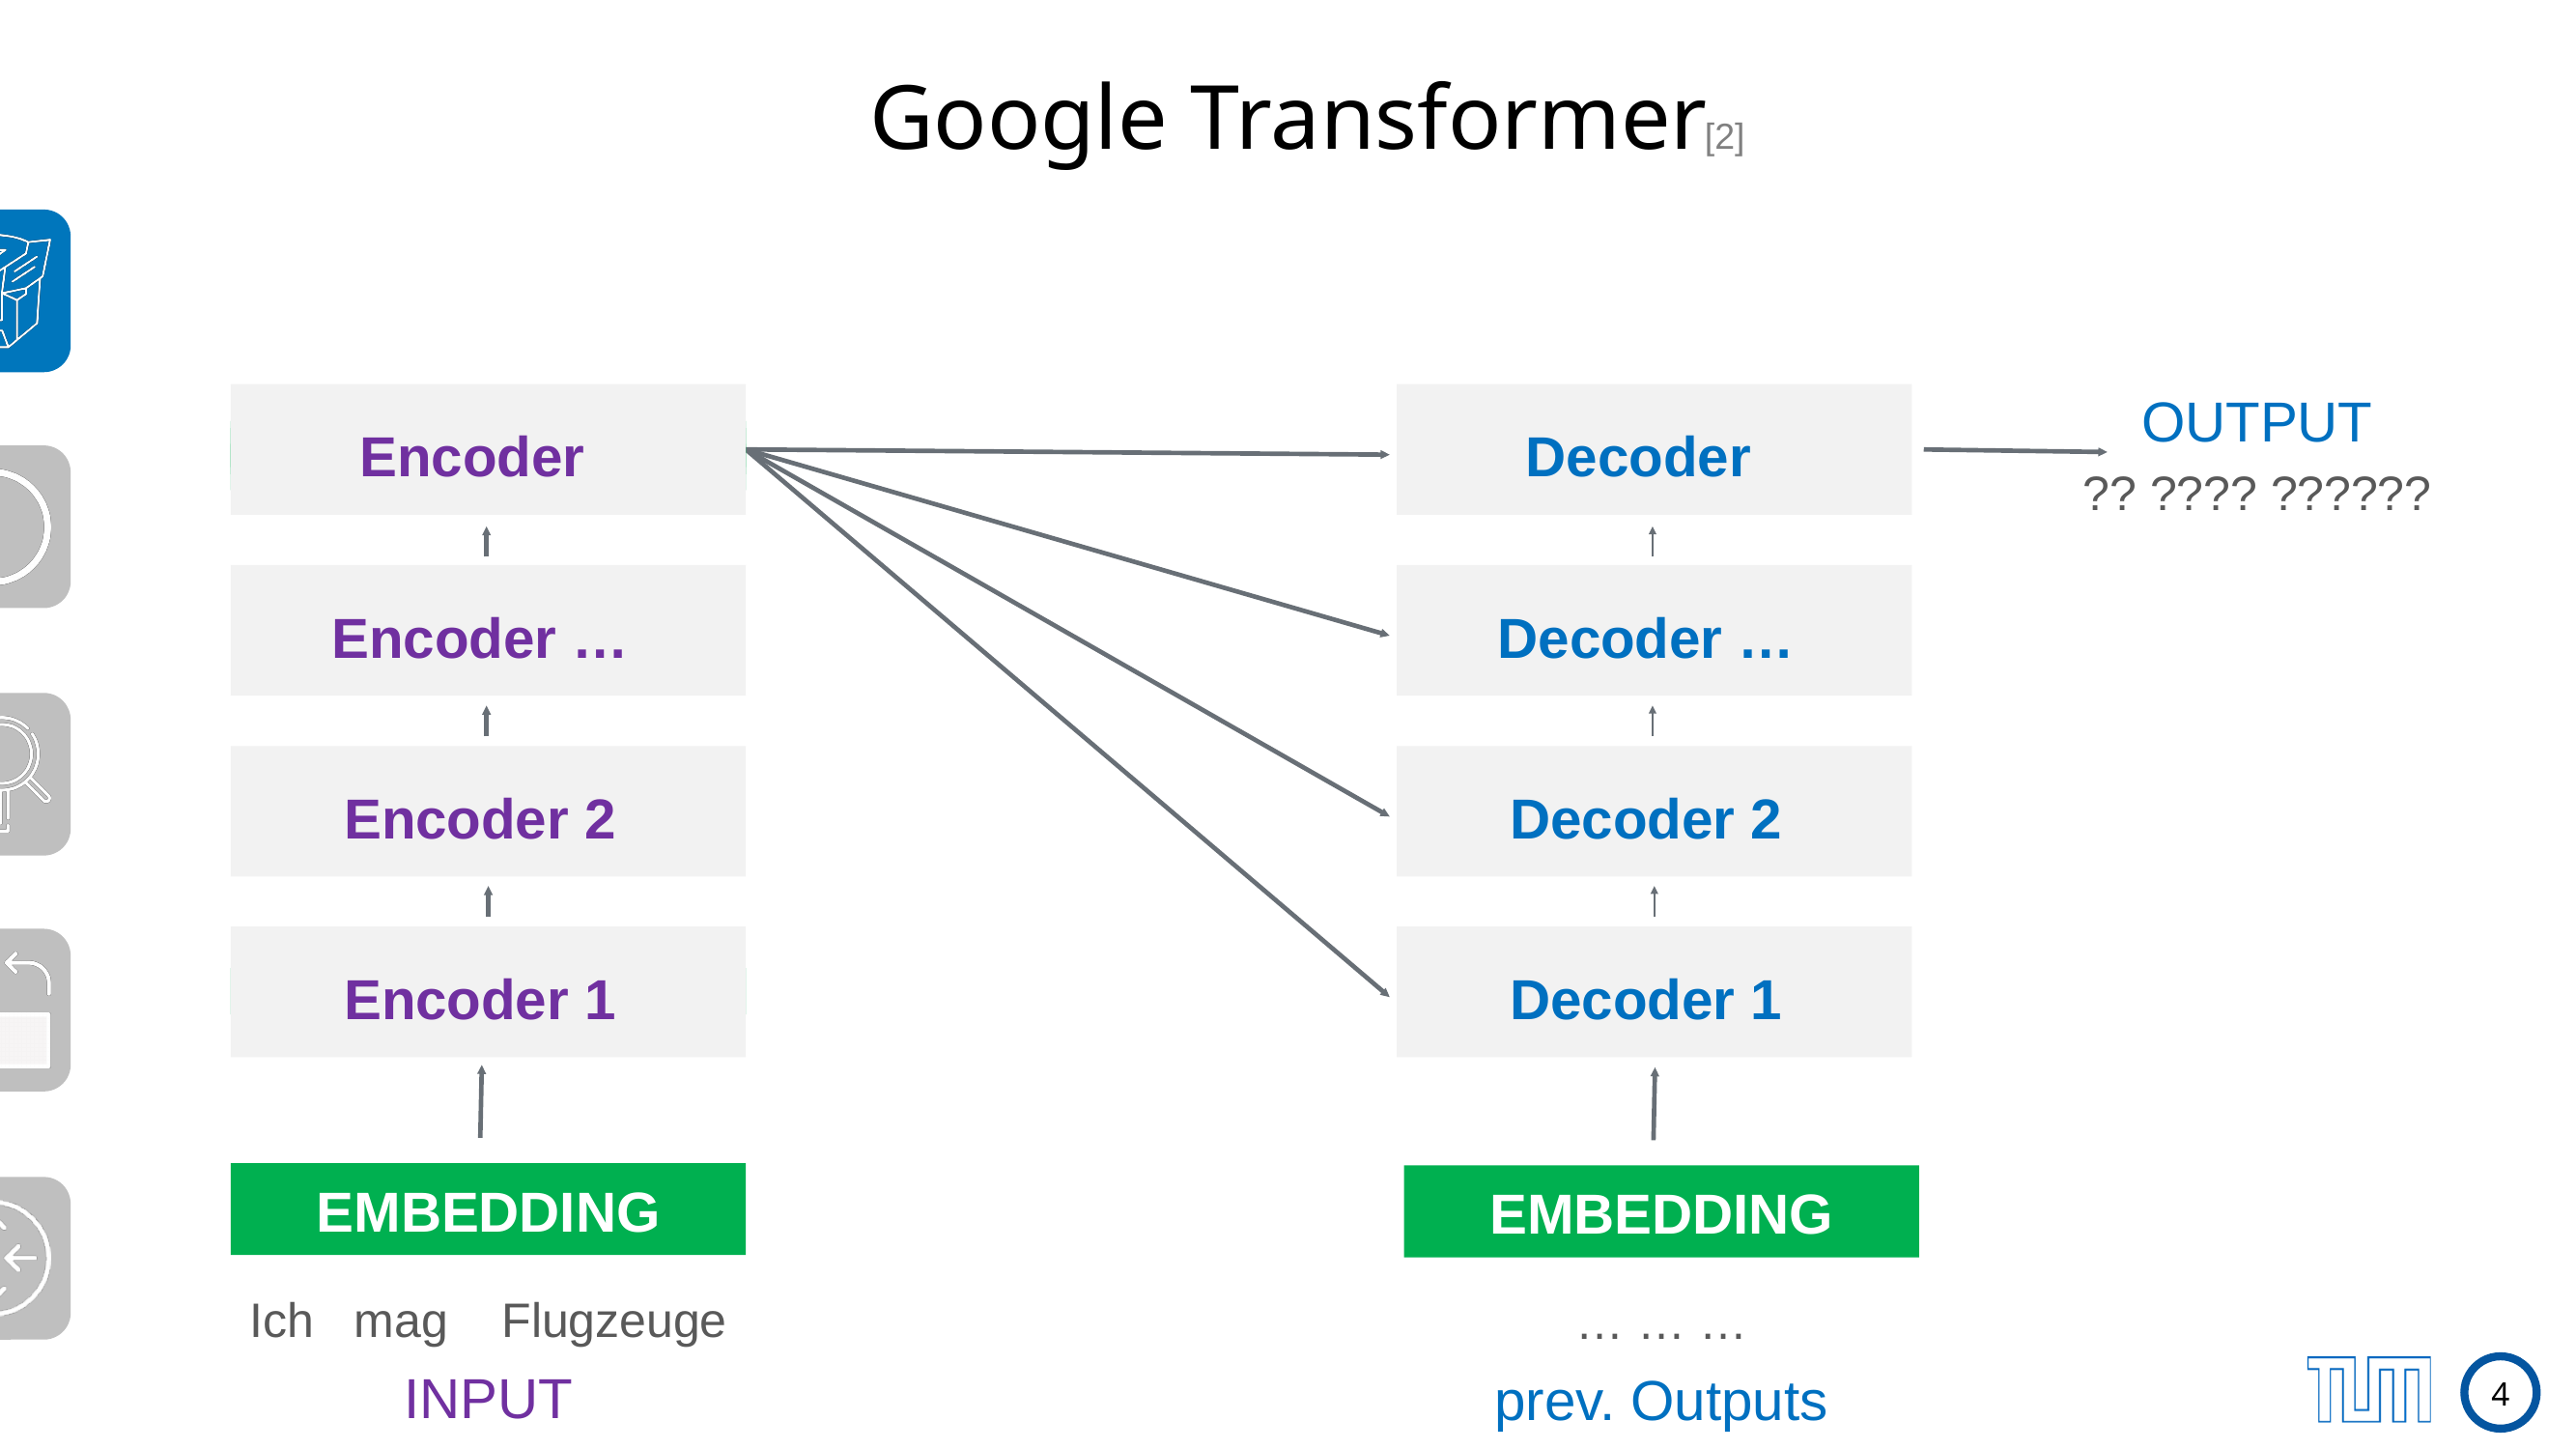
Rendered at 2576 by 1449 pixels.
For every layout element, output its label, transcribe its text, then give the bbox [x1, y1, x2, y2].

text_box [756, 449, 1390, 455]
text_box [1398, 745, 1912, 877]
text_box INPUT [230, 1354, 747, 1437]
text_box [0, 1175, 73, 1342]
text_box [0, 693, 71, 856]
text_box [223, 564, 740, 696]
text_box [1389, 384, 1912, 516]
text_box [1399, 564, 1912, 696]
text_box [745, 461, 1390, 637]
text_box Ich mag Flugzeuge [230, 1281, 747, 1354]
picture [0, 952, 51, 1069]
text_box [223, 745, 741, 877]
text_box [223, 885, 747, 1058]
picture [0, 232, 51, 350]
picture [2307, 1356, 2431, 1423]
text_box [1389, 885, 1912, 1058]
text_box [0, 926, 73, 1094]
text_box … … … [1403, 1284, 1919, 1356]
picture [0, 1200, 51, 1318]
text_box EMBEDDING [230, 1163, 747, 1256]
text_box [745, 820, 1390, 998]
title Google Transformer [126, 38, 2452, 190]
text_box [223, 384, 747, 516]
slide_number 4 [2482, 1364, 2519, 1422]
text_box OUTPUT [1999, 378, 2515, 461]
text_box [745, 639, 1390, 817]
text_box [2] [1652, 104, 1798, 165]
text_box EMBEDDING [1403, 1165, 1919, 1258]
picture [0, 716, 51, 833]
picture [0, 468, 51, 585]
text_box [0, 443, 73, 611]
text_box prev. Outputs [1403, 1357, 1919, 1439]
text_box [1923, 449, 2108, 453]
text_box [0, 207, 73, 375]
text_box ?? ???? ?????? [1999, 461, 2515, 527]
